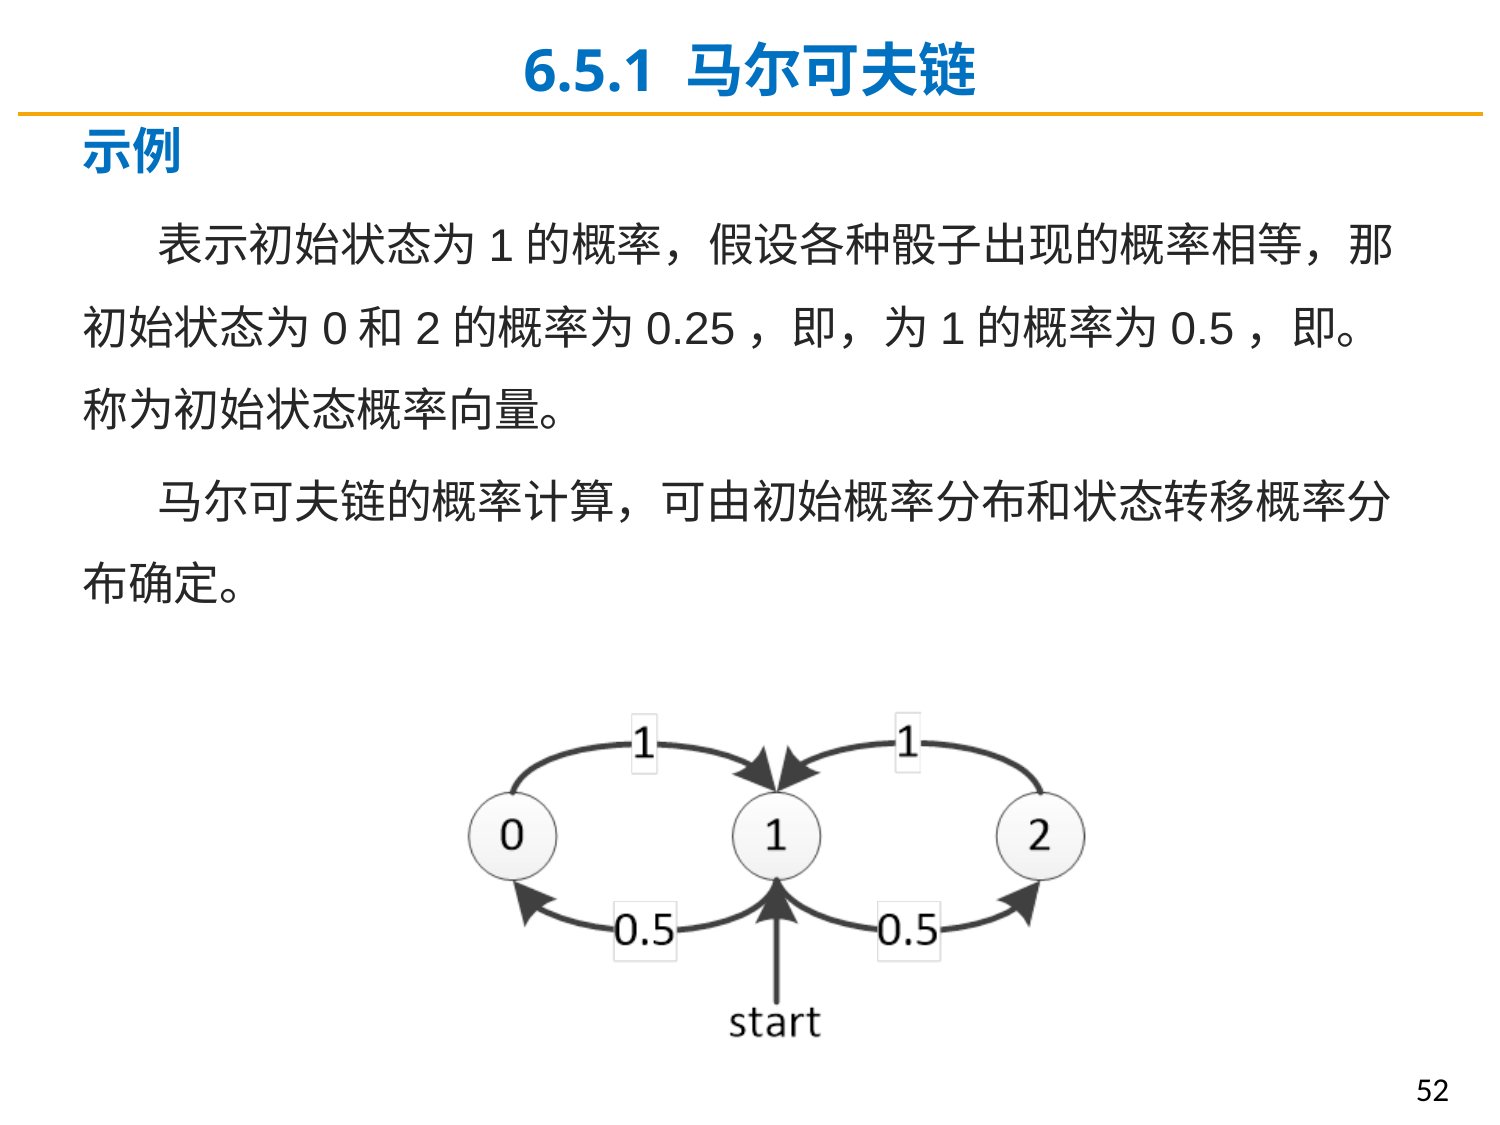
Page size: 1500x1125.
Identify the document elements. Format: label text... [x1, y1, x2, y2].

text_box 6.5.1 马尔可夫链 [0, 25, 1500, 111]
picture [457, 680, 1099, 1083]
text_box 52 [1114, 1060, 1465, 1106]
